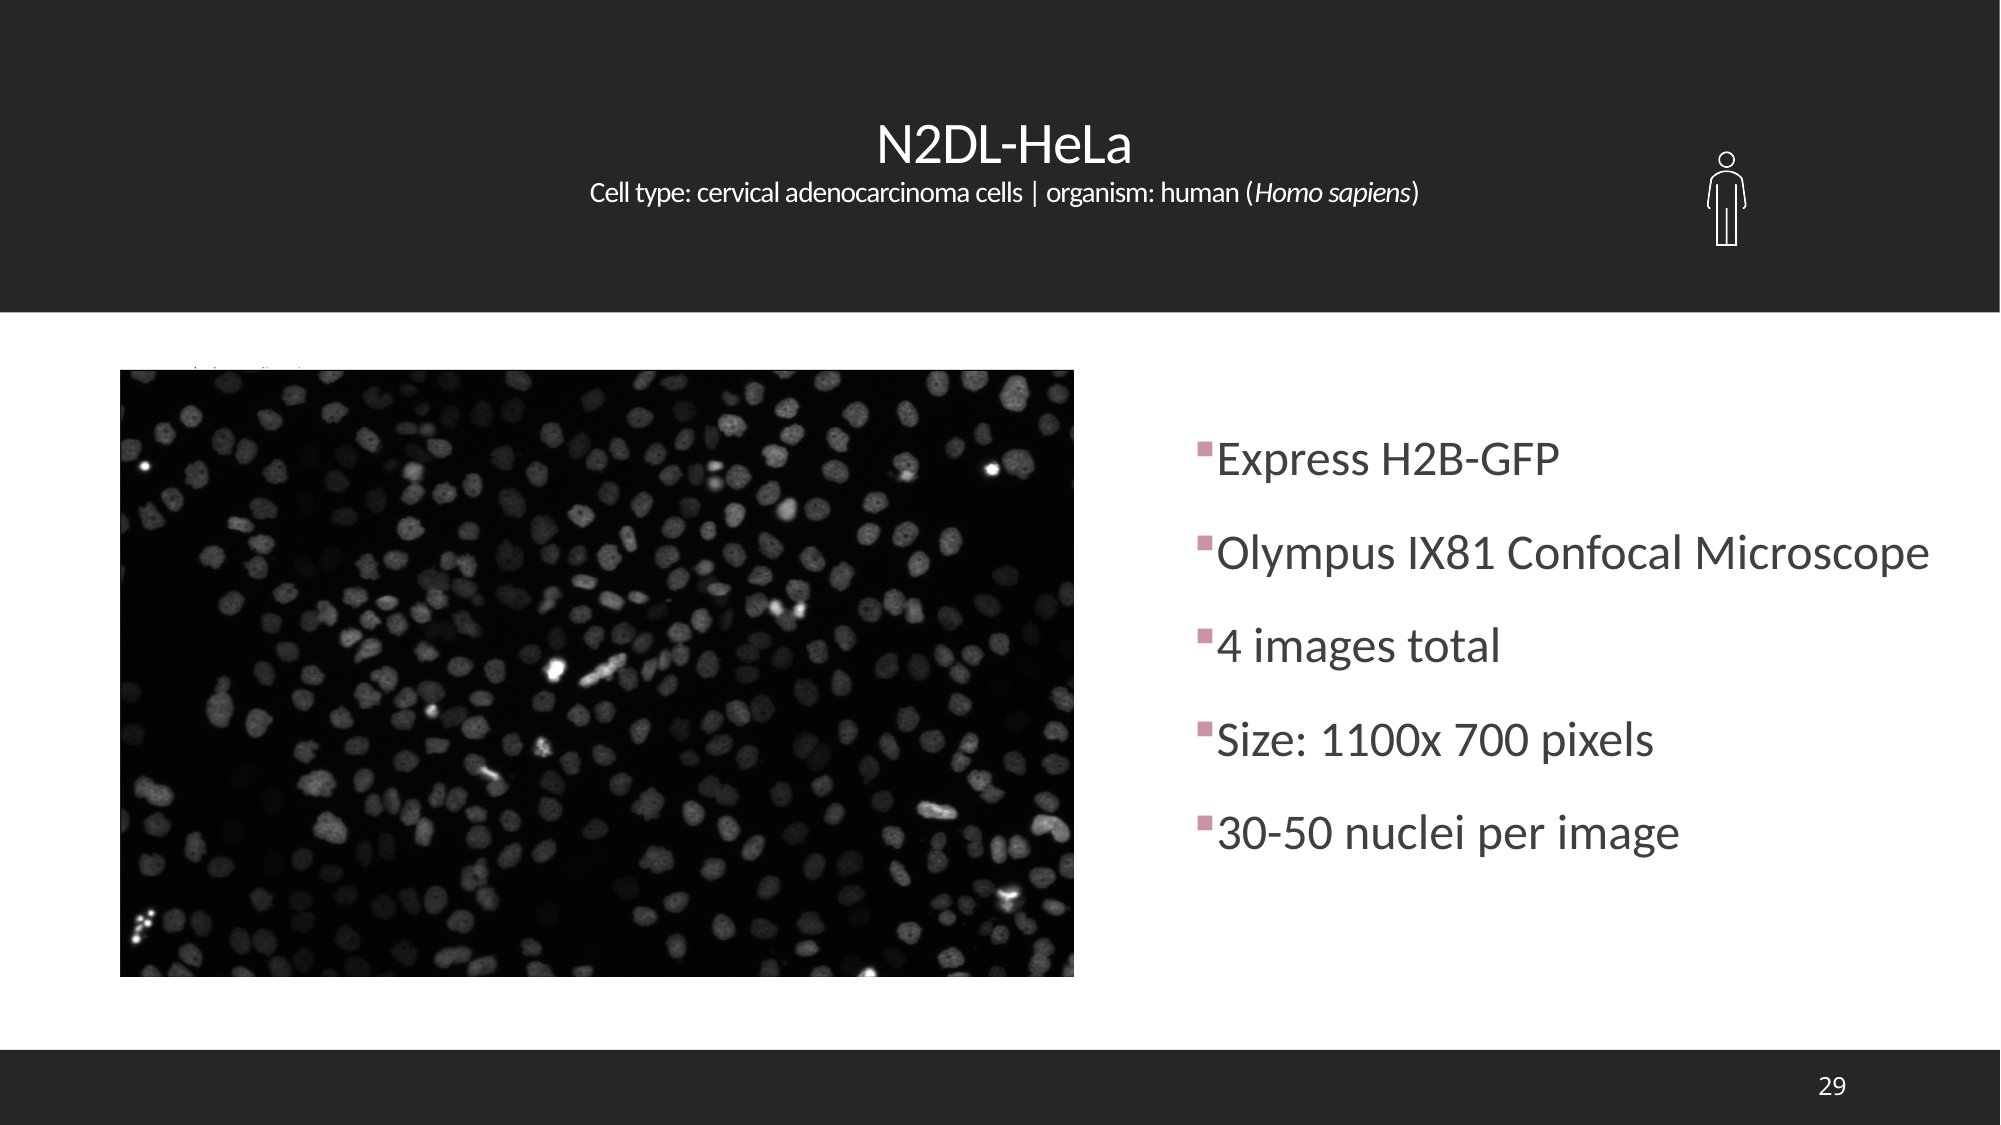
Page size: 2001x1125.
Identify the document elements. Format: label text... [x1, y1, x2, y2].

list Express H2B-GFP Olympus IX81 Confocal Microscope 4 images total Size: 1100x 700 pixels 30-50 nuclei per image [1193, 414, 1954, 938]
title N2DL-HeLa Cell type: cervical adenocarcinoma cells | organism: human (Homo sapiens) [180, 47, 1830, 285]
slide_number 29 [1803, 1057, 1932, 1118]
text_box [0, 1049, 2000, 1125]
picture [1675, 148, 1777, 250]
text_box [0, 0, 2000, 314]
text_box [0, 314, 2000, 1049]
picture [119, 366, 1075, 978]
